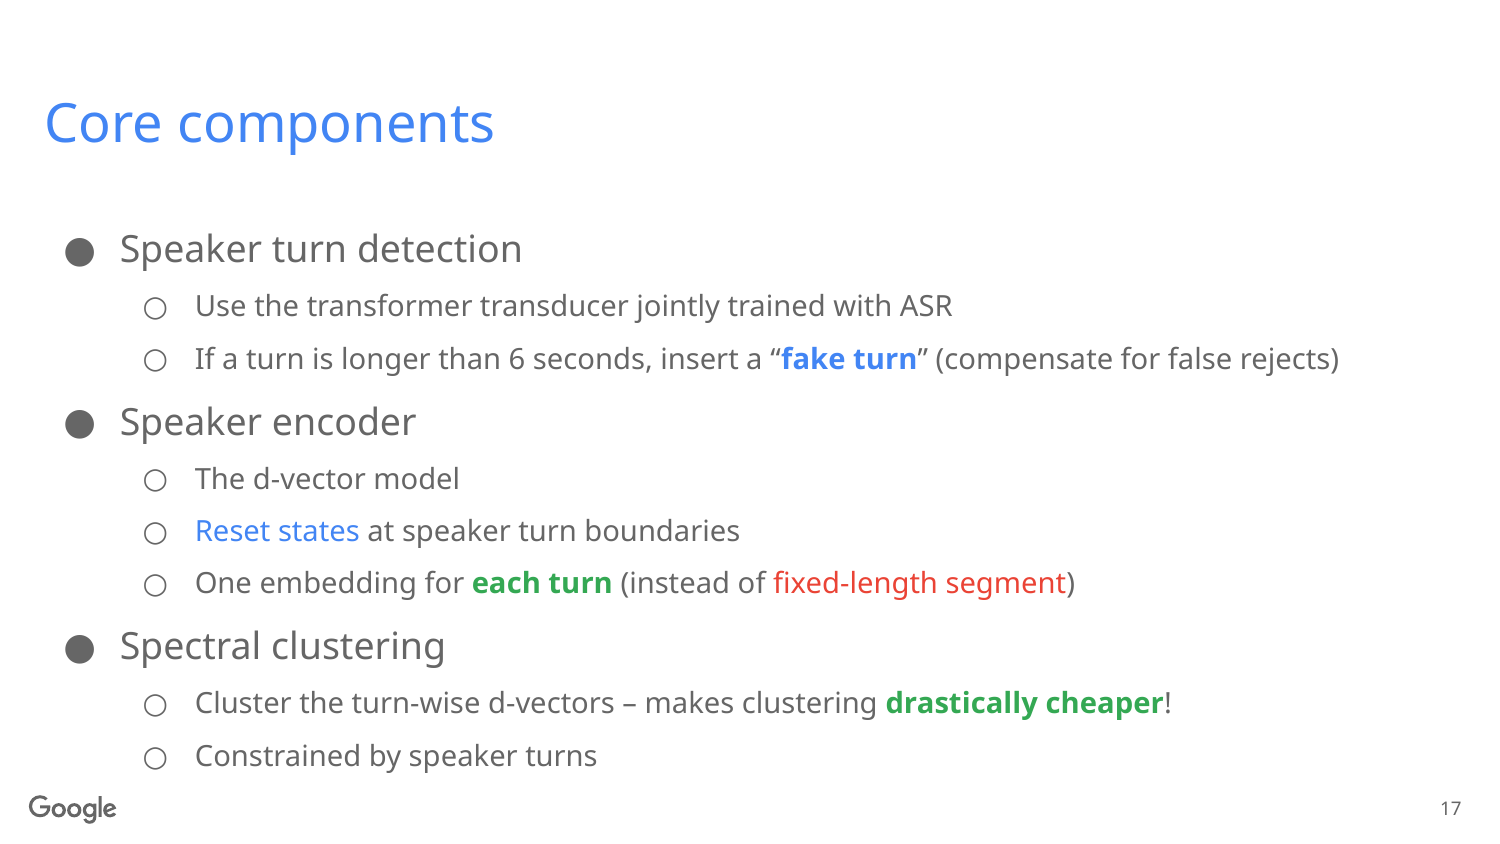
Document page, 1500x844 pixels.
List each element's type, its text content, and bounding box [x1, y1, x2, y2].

slide_number 17 [1386, 786, 1477, 833]
list Speaker turn detection Use the transformer transducer jointly trained with ASR If a turn is longer than 6 seconds, insert a “fake turn” (compensate for false rejects) Speaker encoder The d-vector model Reset states at speaker turn boundaries One embedding for each turn (instead of fixed-length segment) Spectral clustering Cluster the turn-wise d-vectors – makes clustering drastically cheaper! Constrained by speaker turns [29, 187, 1471, 787]
title Core components [29, 73, 1471, 168]
